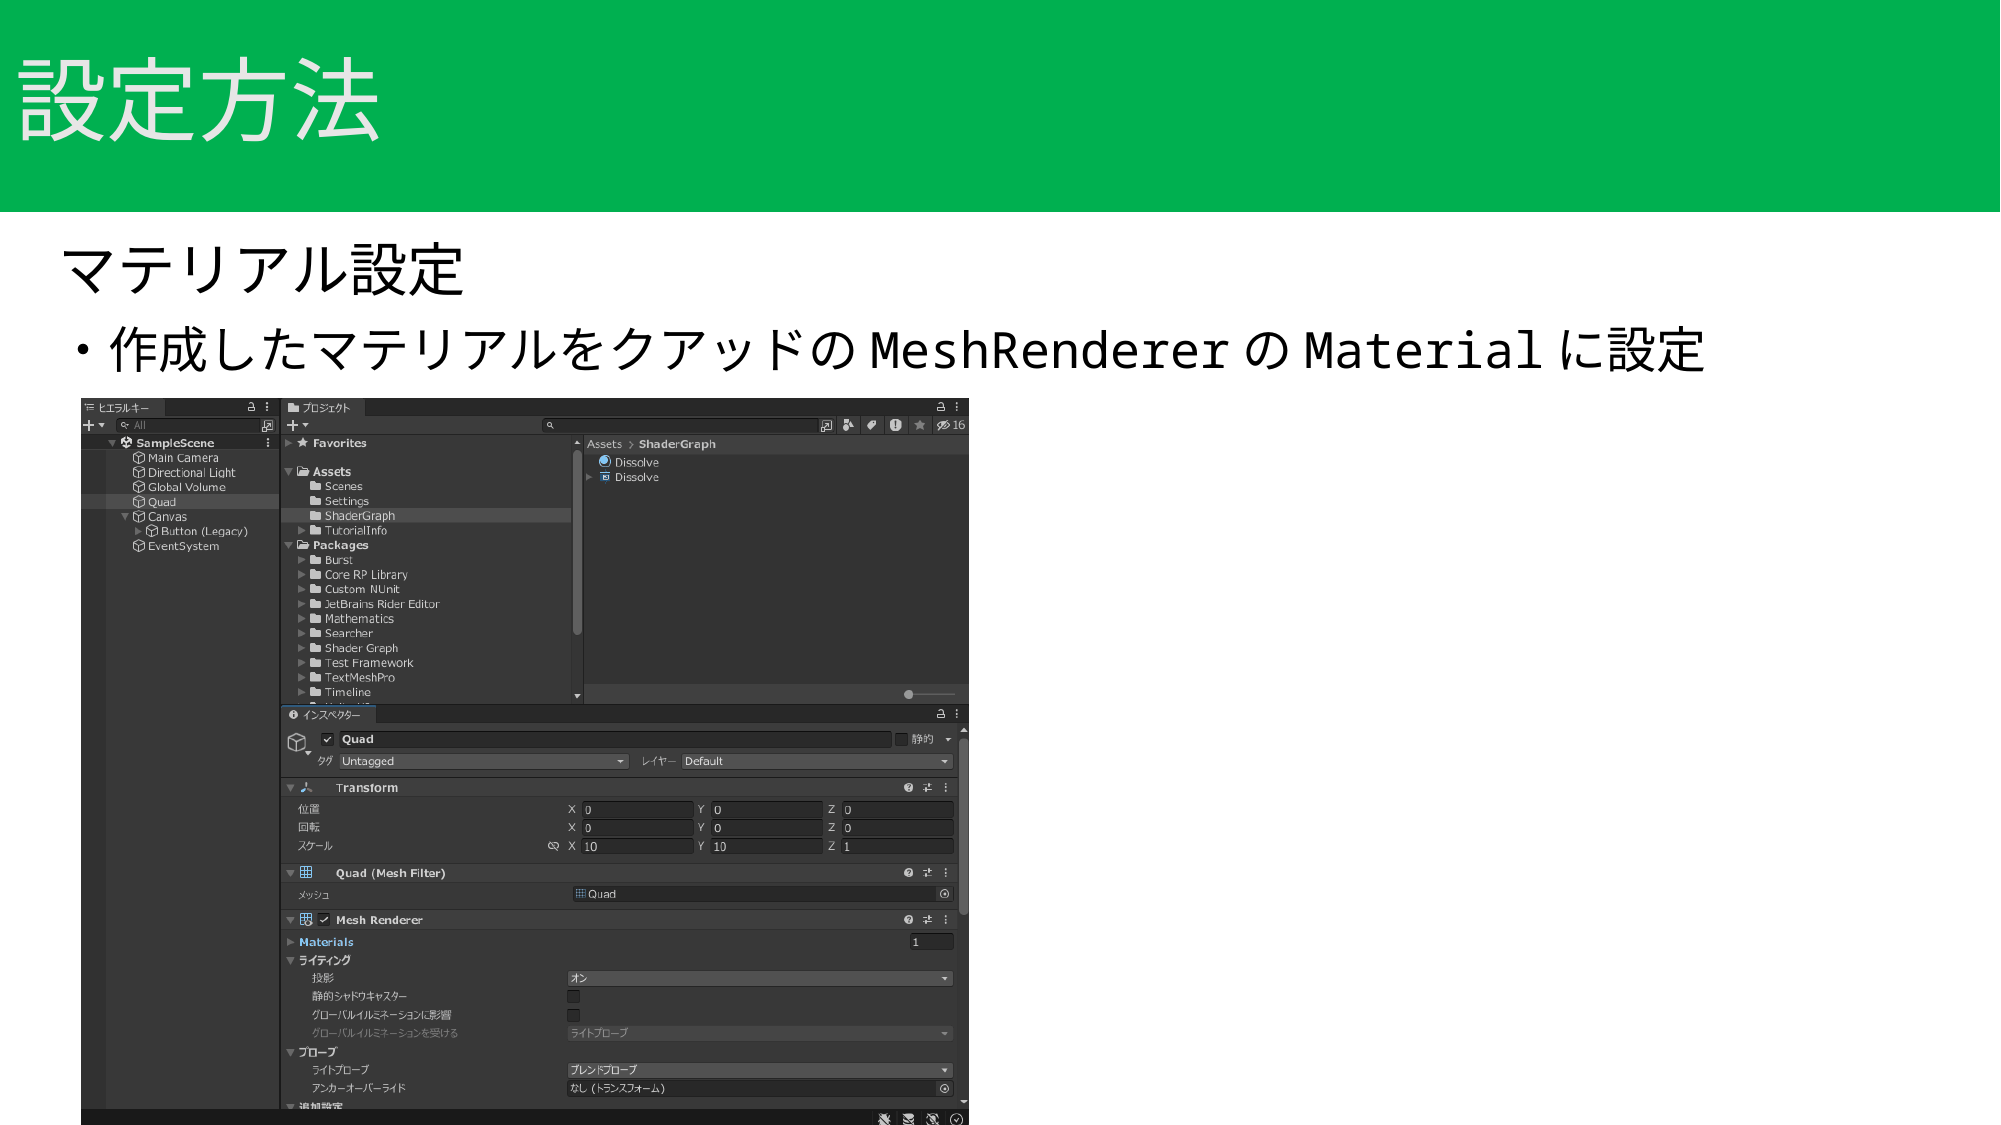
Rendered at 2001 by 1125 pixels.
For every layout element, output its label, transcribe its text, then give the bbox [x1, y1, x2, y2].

title 設定方法 [0, 0, 2000, 211]
picture [81, 398, 970, 1125]
list マテリアル設定 ・作成したマテリアルをクアッドのMeshRendererのMaterialに設定 [0, 211, 2000, 1125]
